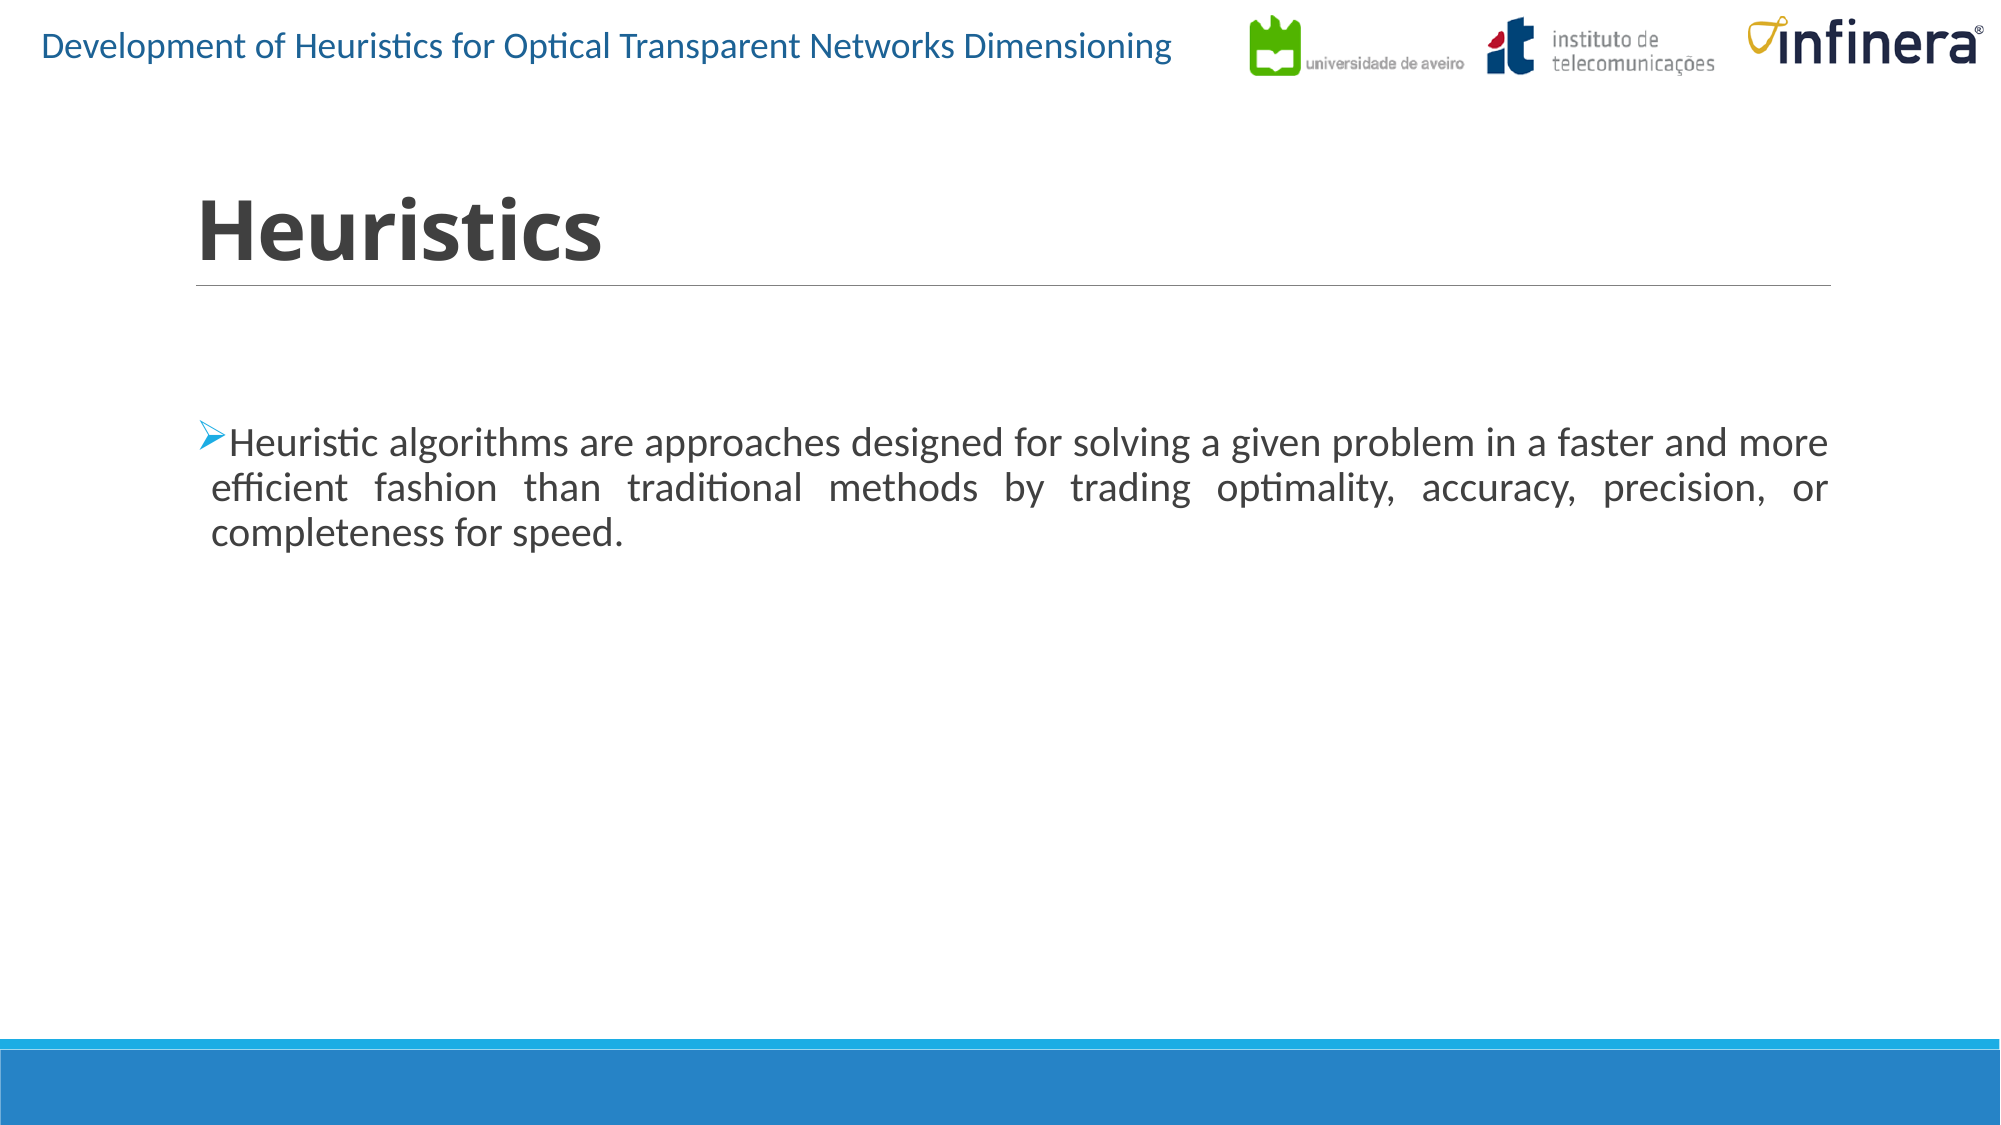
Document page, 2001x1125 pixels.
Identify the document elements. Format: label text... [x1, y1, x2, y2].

text_box Development of Heuristics for Optical Transparent Networks Dimensioning [26, 13, 1235, 74]
list Heuristic algorithms are approaches designed for solving a given problem in a faster and more efficient fashion than traditional methods by trading optimality, accuracy, precision, or completeness for speed. [196, 412, 1830, 1007]
picture [1238, 0, 2000, 86]
title Heuristics [180, 74, 1830, 285]
